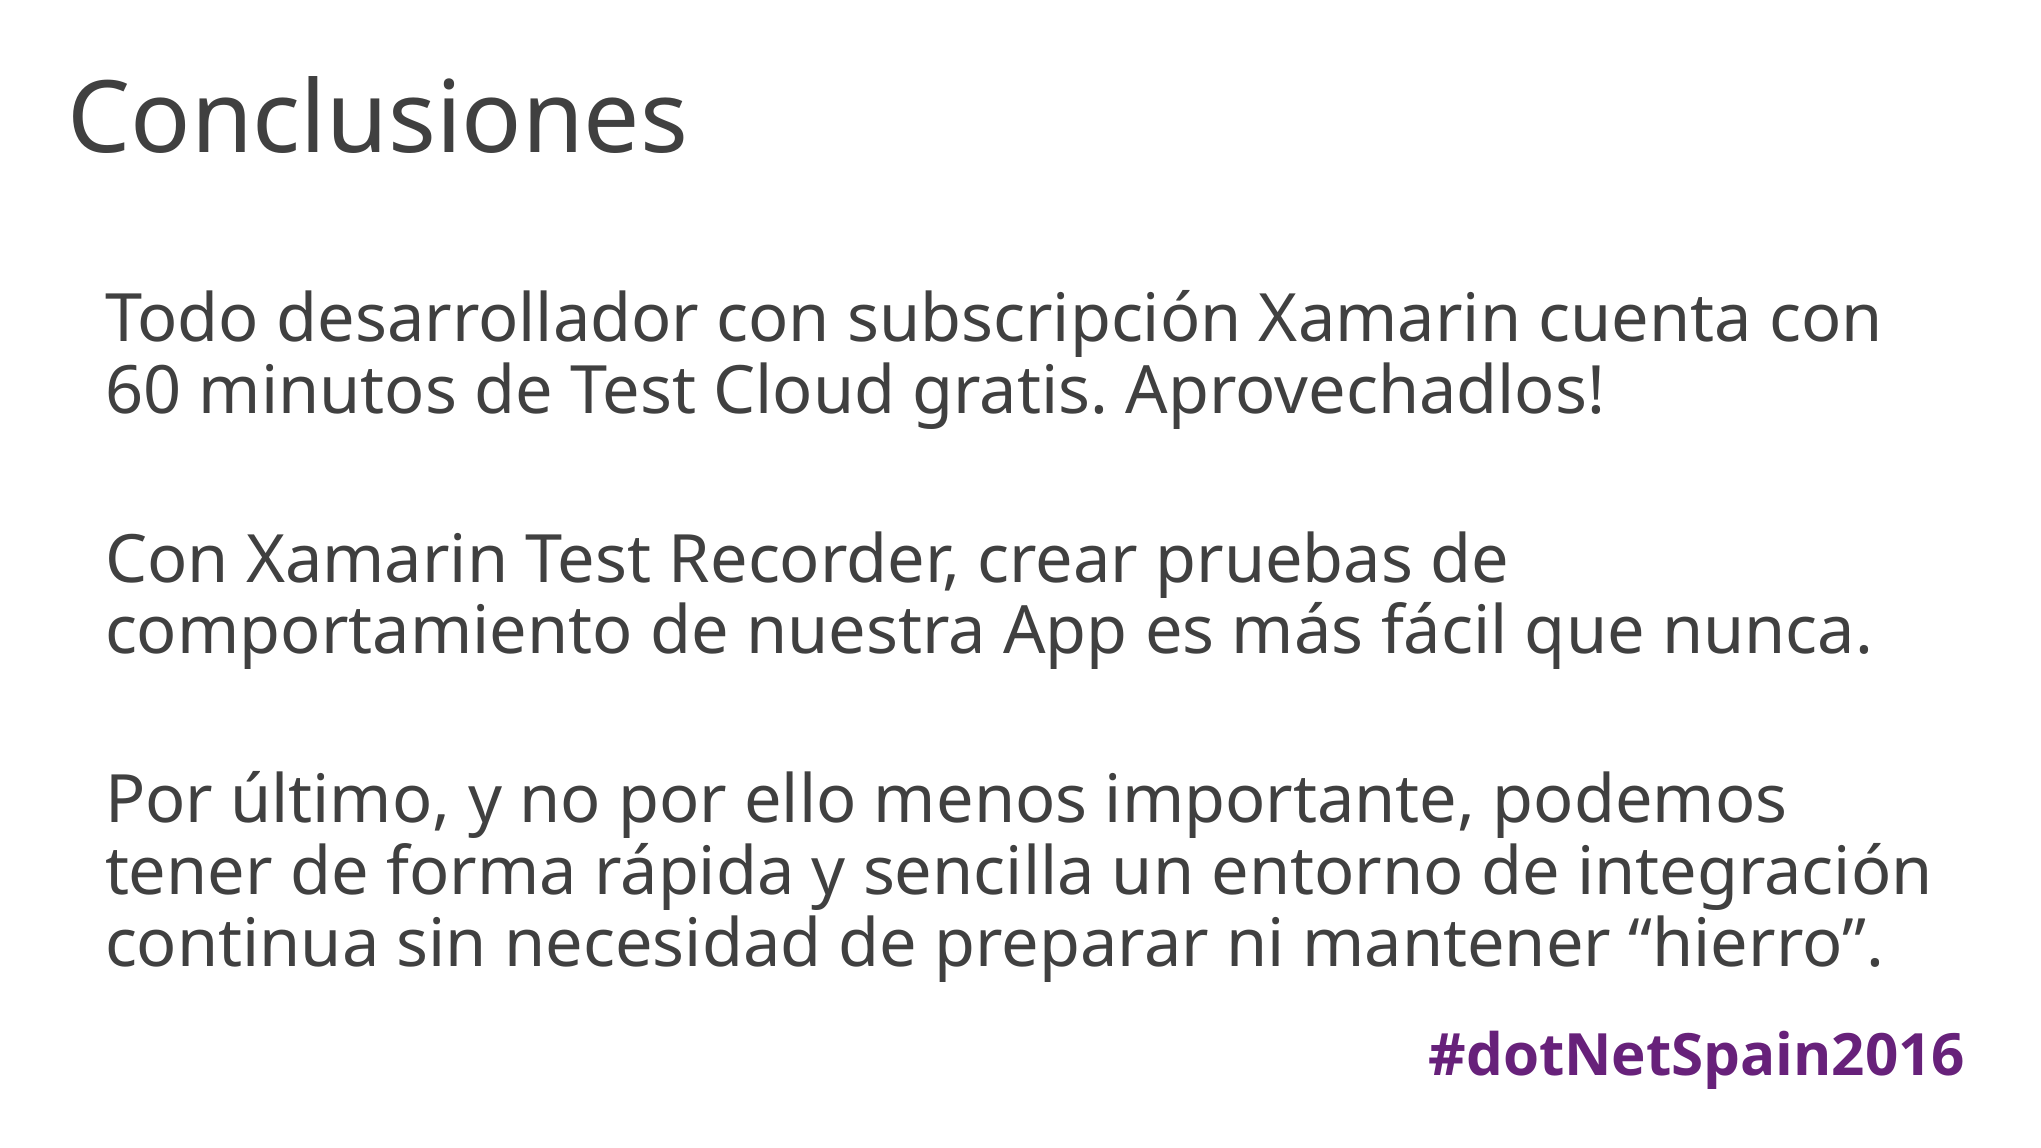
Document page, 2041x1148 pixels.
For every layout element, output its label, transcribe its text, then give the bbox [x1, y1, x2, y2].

text_box Todo desarrollador con subscripción Xamarin cuenta con 60 minutos de Test Cloud gratis. Aprovechadlos! Con Xamarin Test Recorder, crear pruebas de comportamiento de nuestra App es más fácil que nunca. Por último, y no por ello menos importante, podemos tener de forma rápida y sencilla un entorno de integración continua sin necesidad de preparar ni mantener “hierro”. [75, 259, 1986, 1006]
title Conclusiones [45, 48, 1996, 199]
